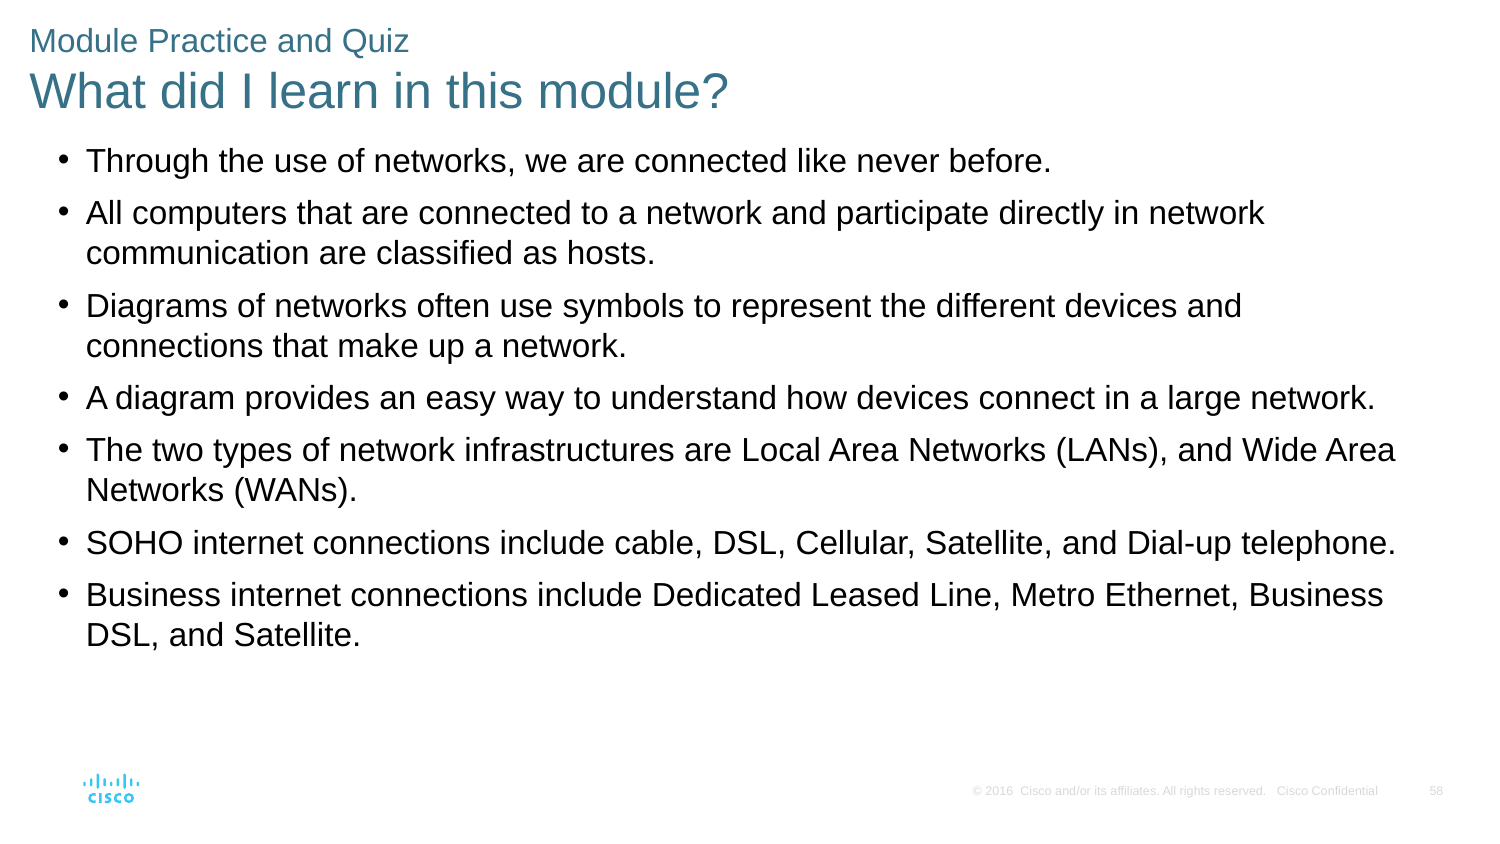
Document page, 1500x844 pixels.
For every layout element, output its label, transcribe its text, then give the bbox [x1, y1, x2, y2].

list Through the use of networks, we are connected like never before. All computers that are connected to a network and participate directly in network communication are classified as hosts. Diagrams of networks often use symbols to represent the different devices and connections that make up a network. A diagram provides an easy way to understand how devices connect in a large network. The two types of network infrastructures are Local Area Networks (LANs), and Wide Area Networks (WANs). SOHO internet connections include cable, DSL, Cellular, Satellite, and Dial-up telephone. Business internet connections include Dedicated Leased Line, Metro Ethernet, Business DSL, and Satellite. [0, 131, 1451, 719]
title Module Practice and Quiz What did I learn in this module? [14, 6, 762, 131]
